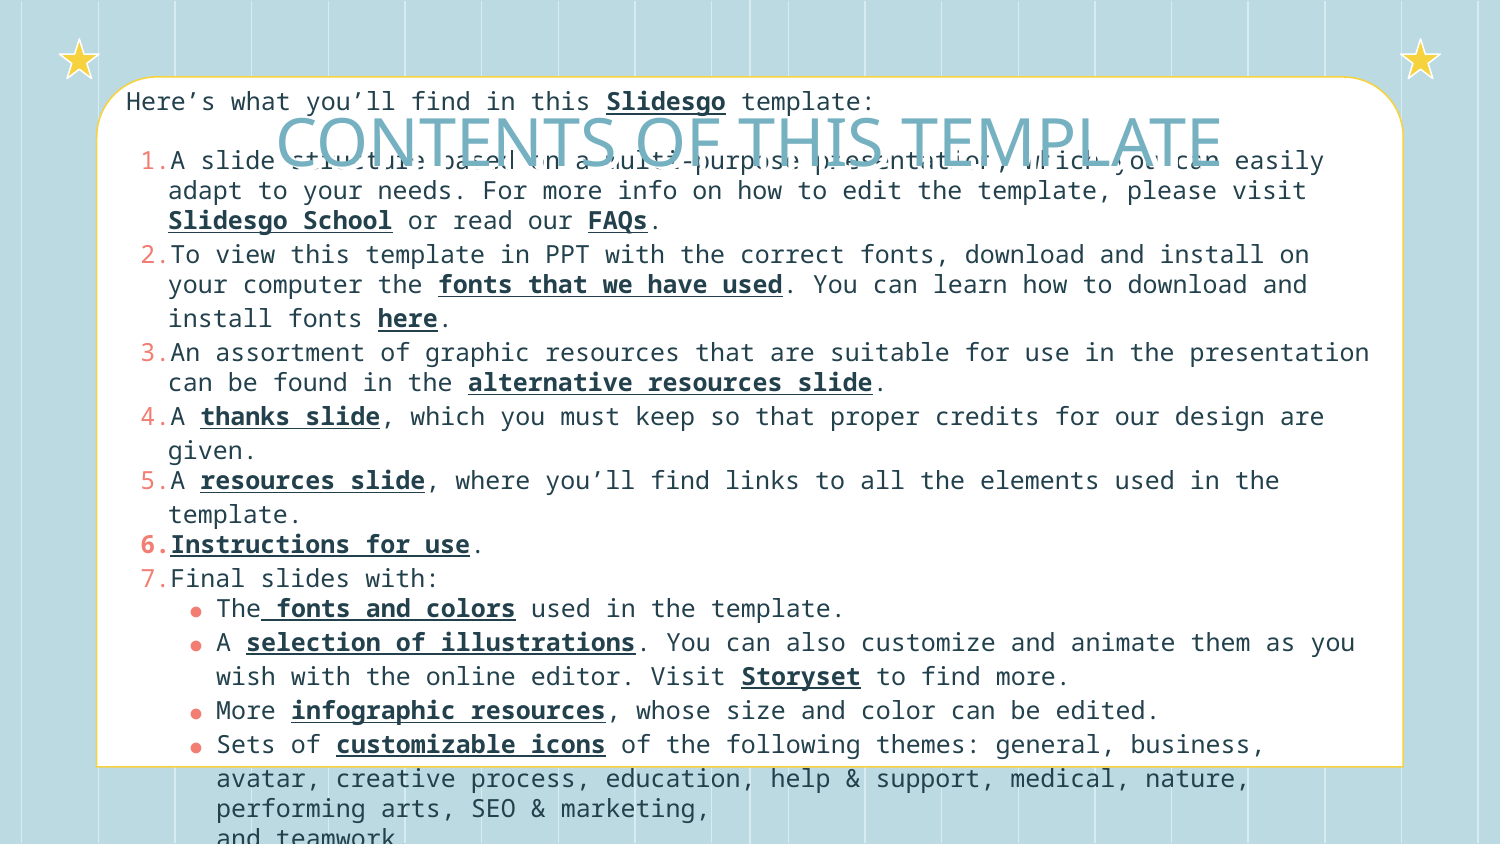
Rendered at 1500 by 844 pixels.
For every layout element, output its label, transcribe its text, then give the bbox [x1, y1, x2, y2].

title CONTENTS OF THIS TEMPLATE [157, 84, 1343, 182]
list Here’s what you’ll find in this Slidesgo template: A slide structure based on a multi-purpose presentation, which you can easily adapt to your needs. For more info on how to edit the template, please visit Slidesgo School or read our FAQs. To view this template in PPT with the correct fonts, download and install on your computer the fonts that we have used. You can learn how to download and install fonts here. An assortment of graphic resources that are suitable for use in the presentation can be found in the alternative resources slide. A thanks slide, which you must keep so that proper credits for our design are given. A resources slide, where you’ll find links to all the elements used in the template. Instructions for use. Final slides with: The fonts and colors used in the template. A selection of illustrations. You can also customize and animate them as you wish with the online editor. Visit Storyset to find more. More infographic resources, whose size and color can be edited. Sets of customizable icons of the following themes: general, business, avatar, creative process, education, help & support, medical, nature, performing arts, SEO & marketing, and teamwork. You can delete this slide when you’re done editing the presentation. [118, 187, 1382, 806]
